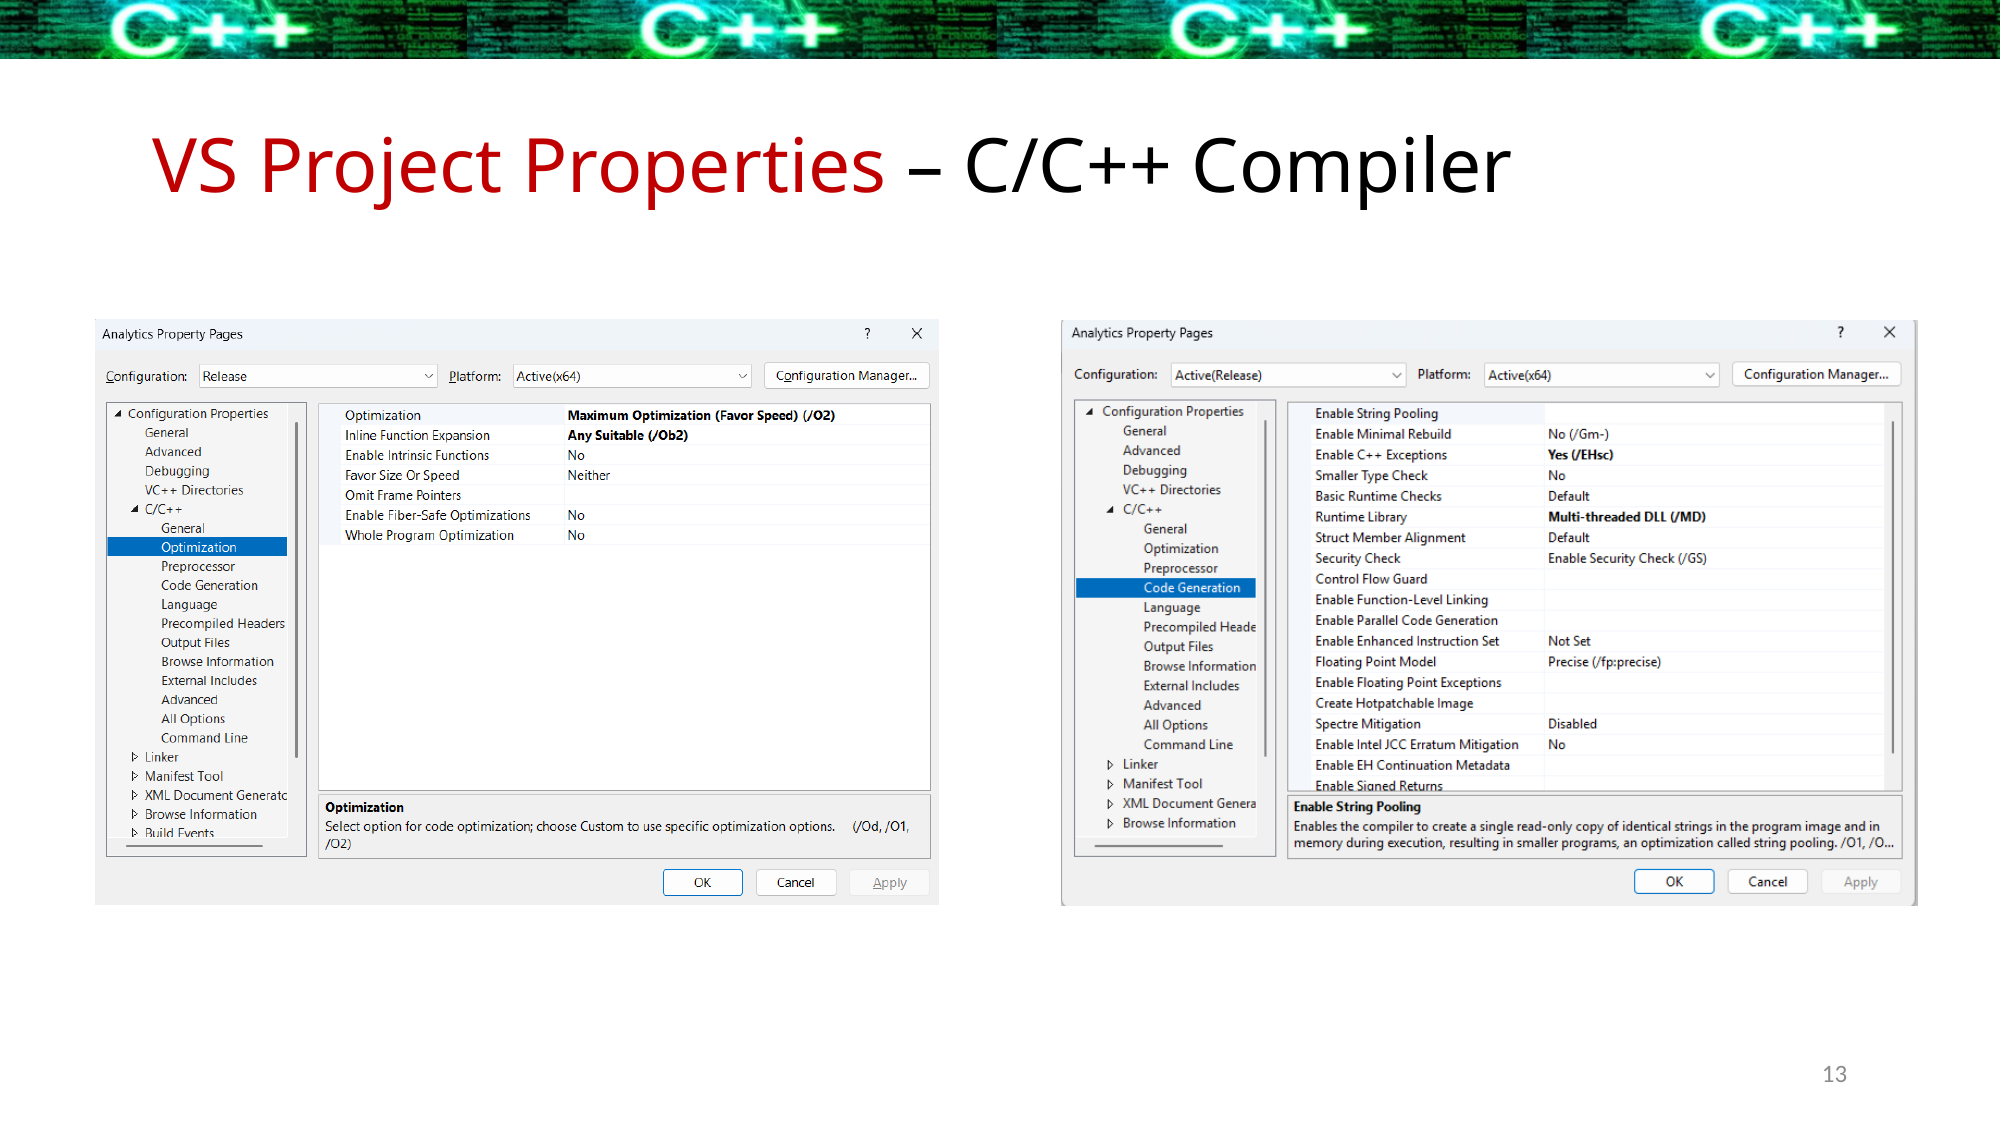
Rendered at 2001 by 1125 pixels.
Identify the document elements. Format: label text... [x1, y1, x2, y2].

title VS Project Properties – C/C++ Compiler [137, 59, 1863, 278]
picture [95, 319, 939, 905]
slide_number 13 [1412, 1042, 1863, 1103]
picture [0, 0, 2000, 59]
picture [1061, 320, 1918, 906]
